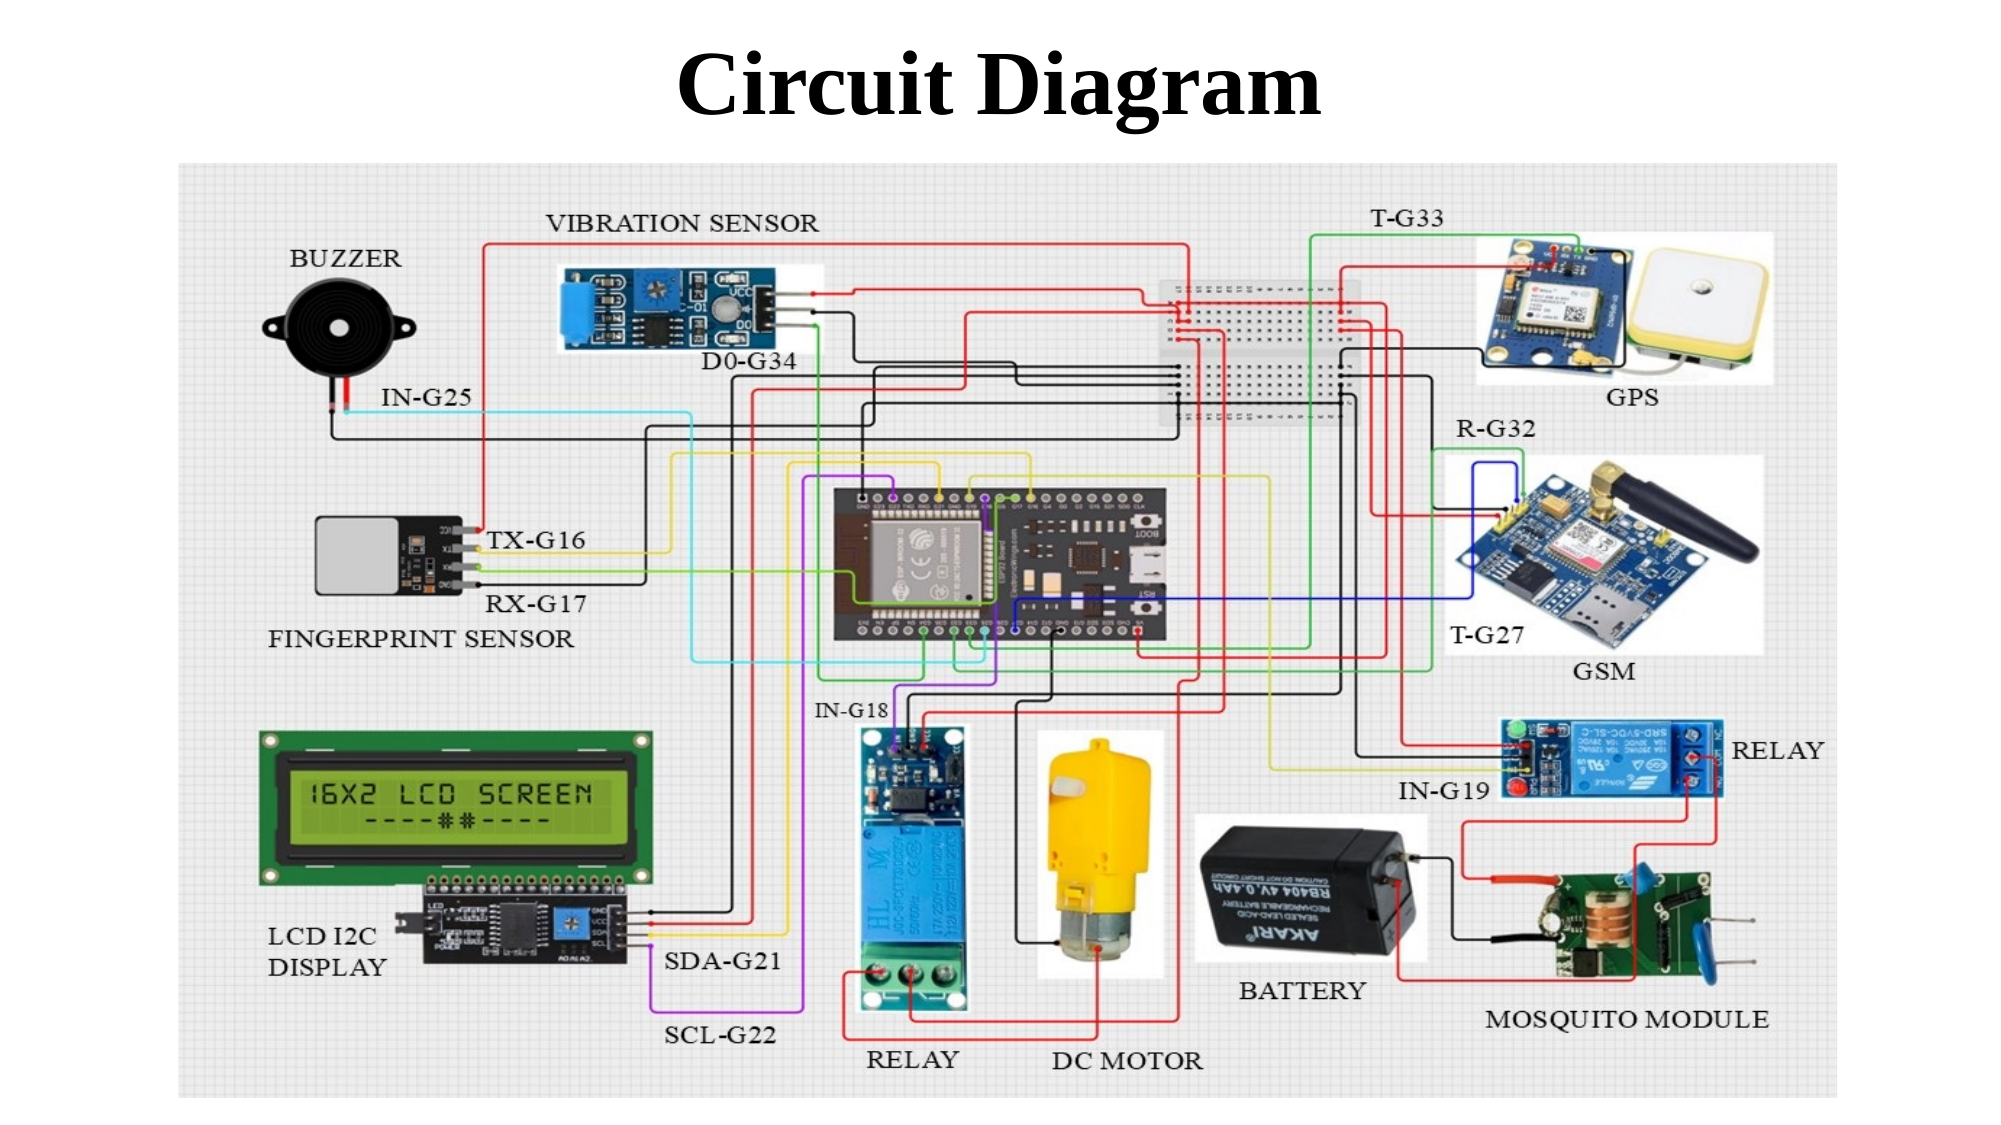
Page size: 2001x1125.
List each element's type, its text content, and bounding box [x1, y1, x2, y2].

picture [176, 163, 1838, 1098]
text_box Circuit Diagram [137, 27, 1863, 141]
